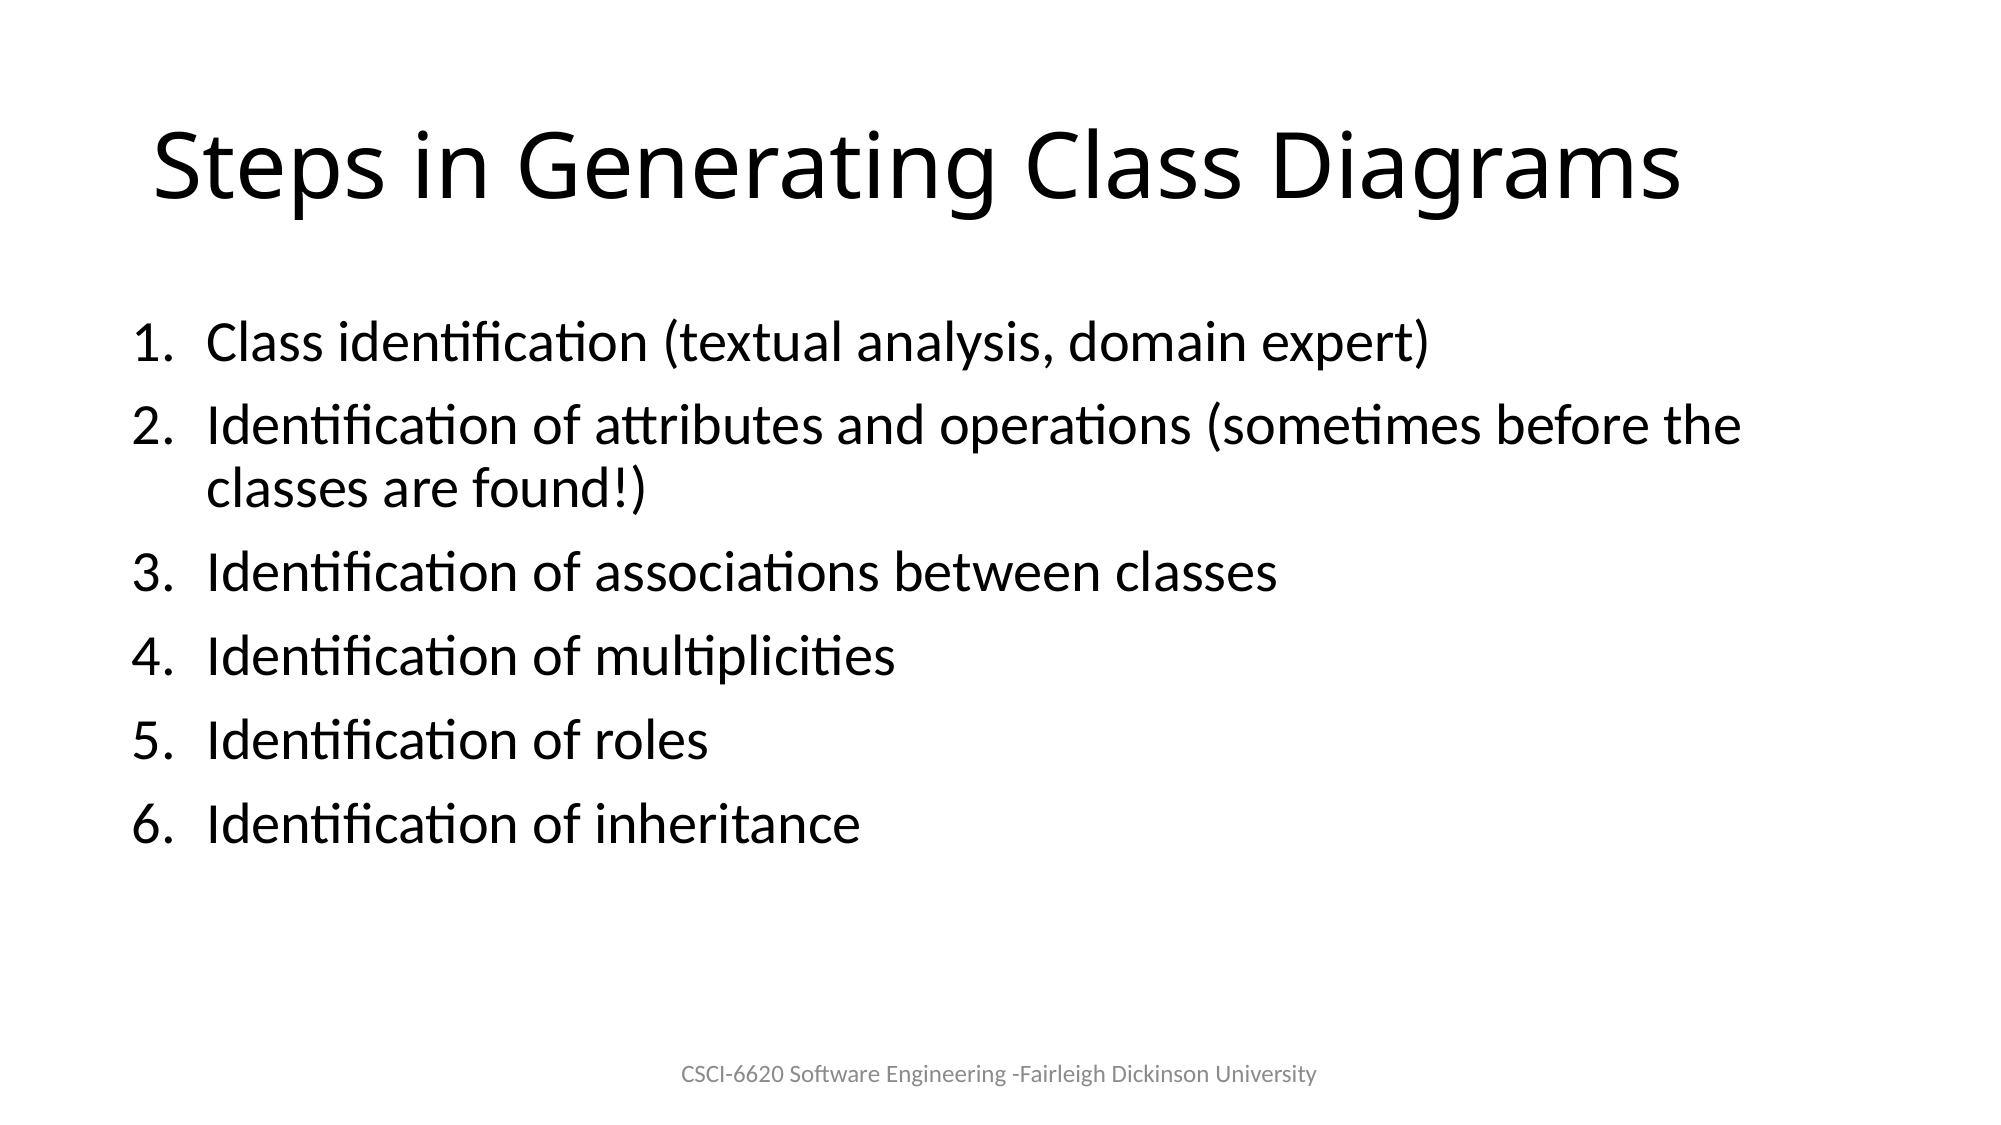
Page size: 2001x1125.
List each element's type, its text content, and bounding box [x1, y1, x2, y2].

title Steps in Generating Class Diagrams [137, 59, 1863, 212]
list Class identification (textual analysis, domain expert) Identification of attributes and operations (sometimes before the classes are found!) Identification of associations between classes Identification of multiplicities Identification of roles Identification of inheritance [116, 212, 1934, 1000]
footer CSCI-6620 Software Engineering -Fairleigh Dickinson University [662, 1042, 1338, 1103]
